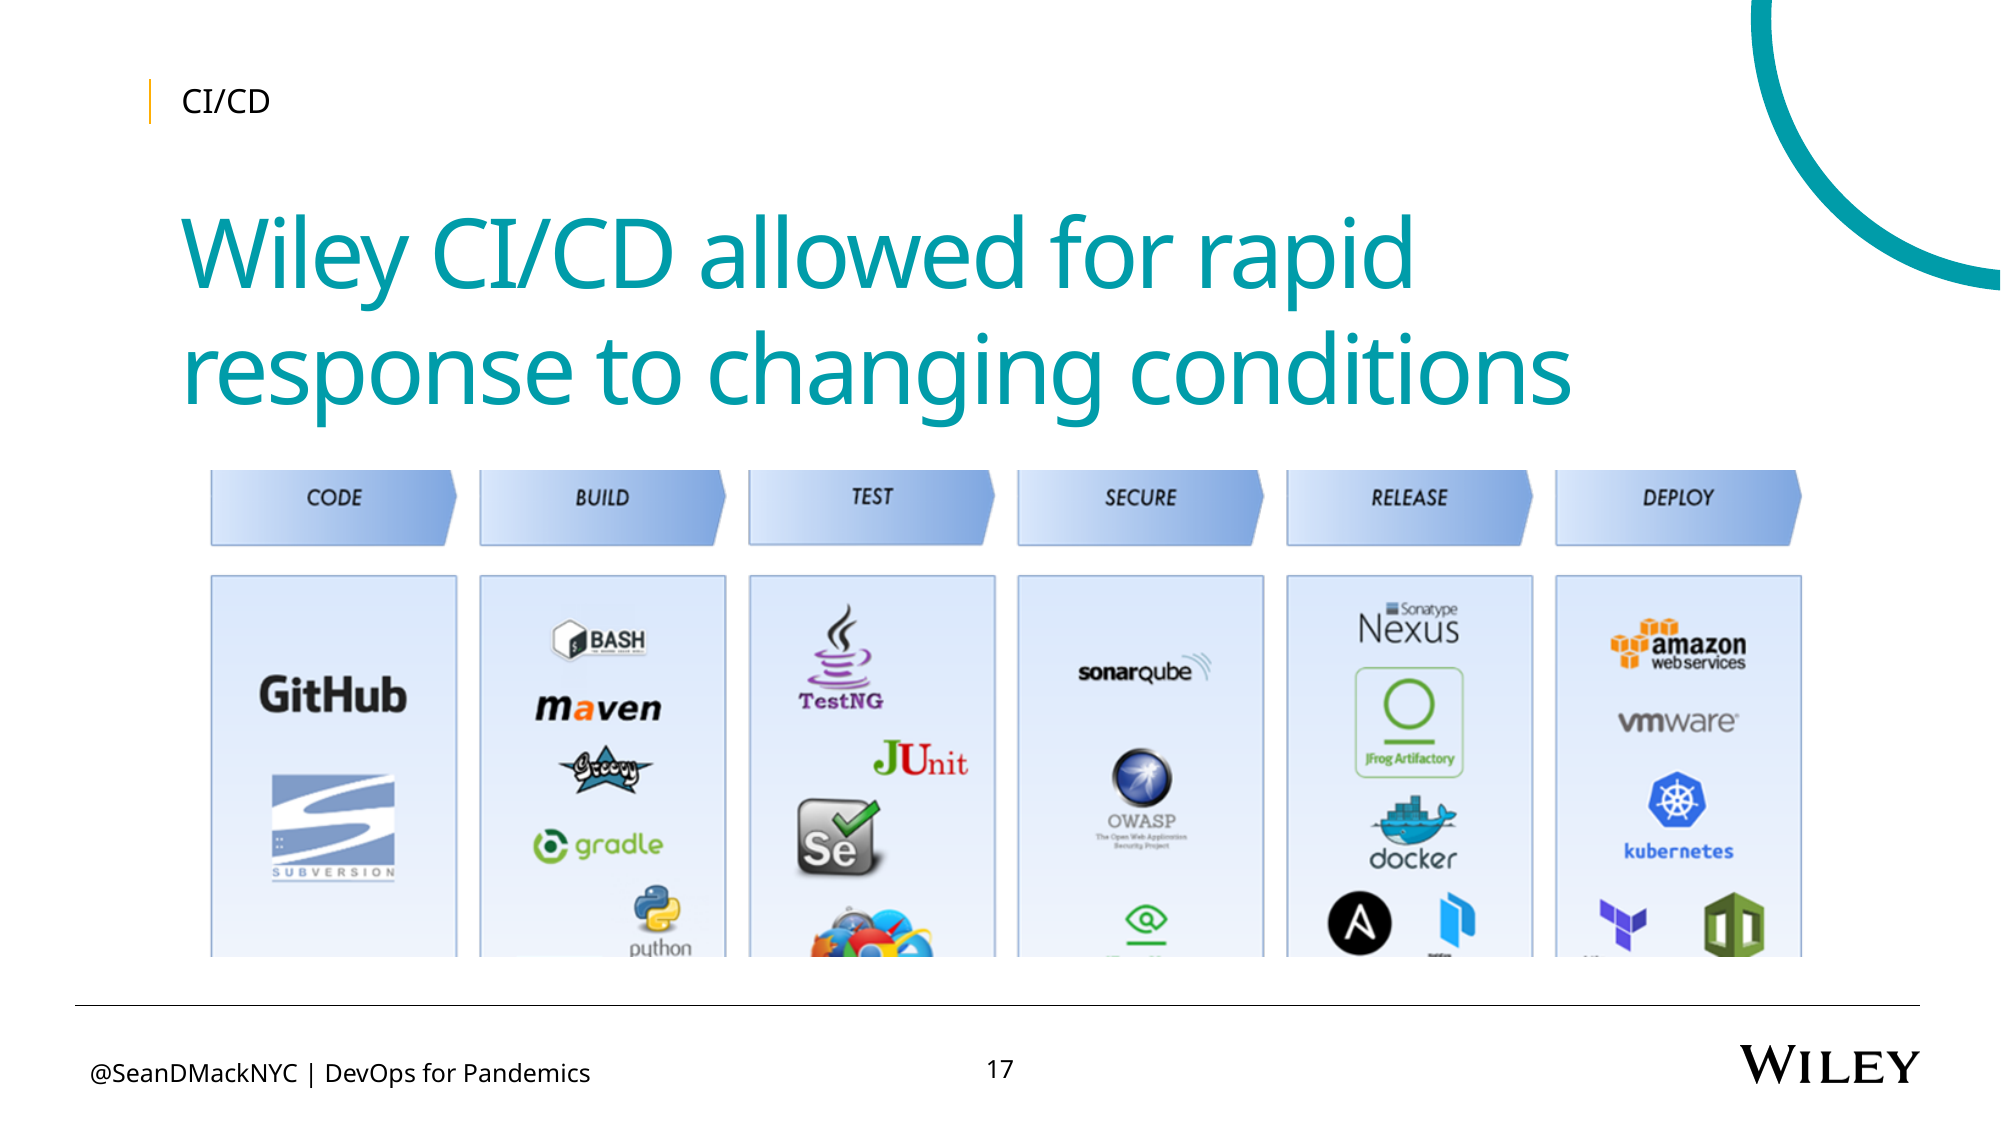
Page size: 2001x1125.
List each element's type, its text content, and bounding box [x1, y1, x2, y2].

slide_number 17 [914, 1050, 1086, 1088]
list CI/CD [151, 75, 1752, 131]
picture [149, 470, 1863, 957]
subtitle Wiley CI/CD allowed for rapid response to changing conditions [150, 183, 1762, 432]
picture [1740, 1045, 1920, 1084]
